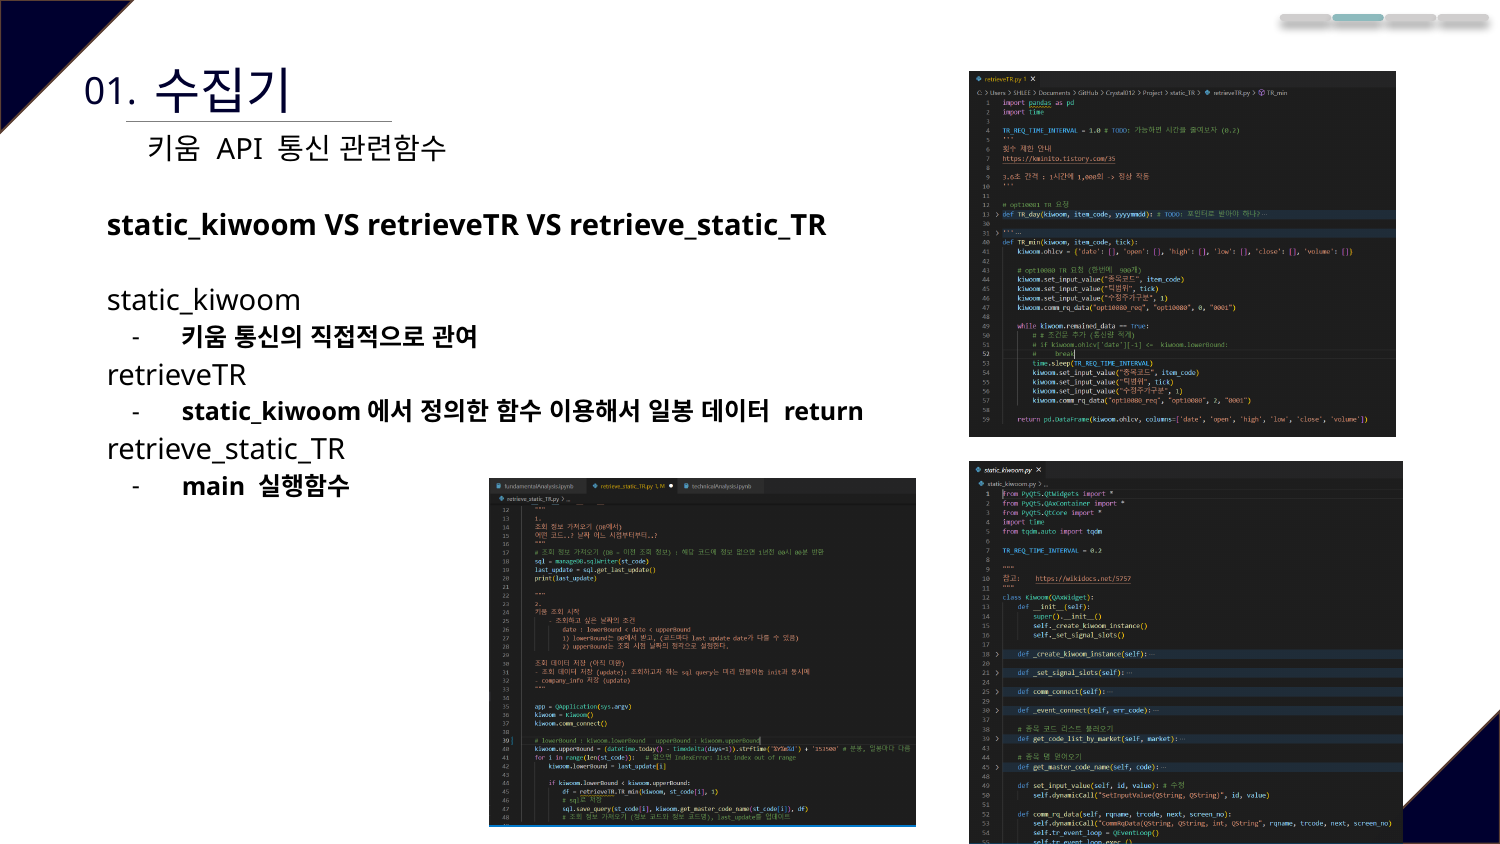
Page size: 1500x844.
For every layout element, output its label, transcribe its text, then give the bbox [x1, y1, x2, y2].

text_box static_kiwoom VS retrieveTR VS retrieve_static_TR static_kiwoom 키움 통신의 직접적으로 관여 retrieveTR static_kiwoom에서 정의한 함수 이용해서 일봉 데이터 return retrieve_static_TR main 실행함수 [95, 200, 1179, 541]
text_box 키움 API 통신 관련함수 [136, 125, 712, 172]
picture [488, 477, 916, 828]
text_box 수집기 [143, 53, 376, 121]
picture [969, 71, 1396, 437]
picture [969, 460, 1403, 844]
text_box 01. [57, 61, 164, 118]
